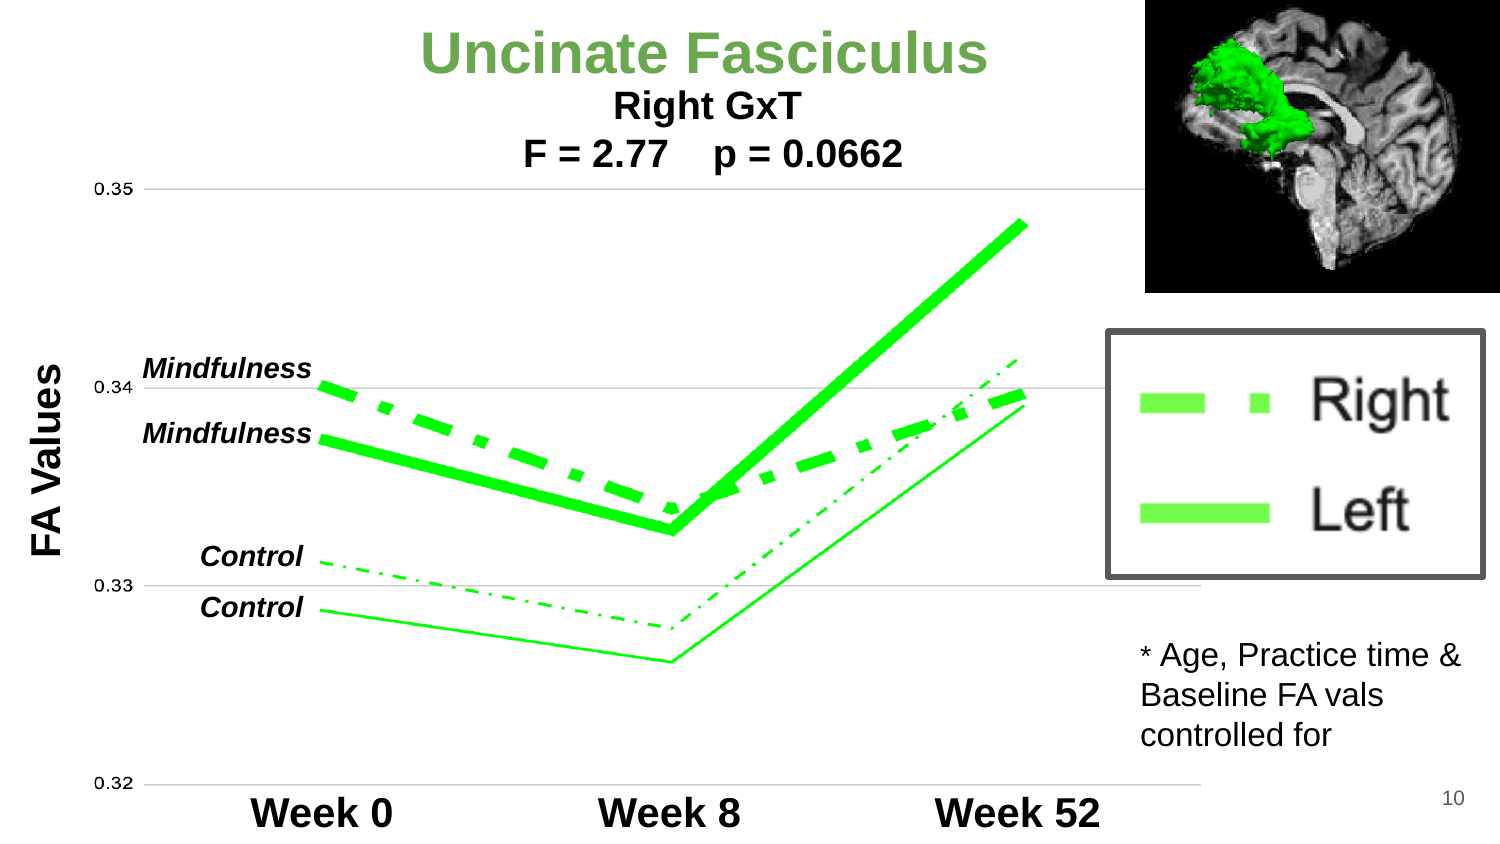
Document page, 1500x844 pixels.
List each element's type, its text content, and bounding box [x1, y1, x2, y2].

picture [0, 0, 1500, 844]
title Uncinate Fasciculus [0, 0, 1142, 94]
text_box * Age, Practice time & Baseline FA vals controlled for [1246, 617, 1480, 768]
slide_number ‹#› [1389, 768, 1480, 830]
text_box Right GxT F = 2.77 p = 0.0662 [184, 65, 1139, 145]
